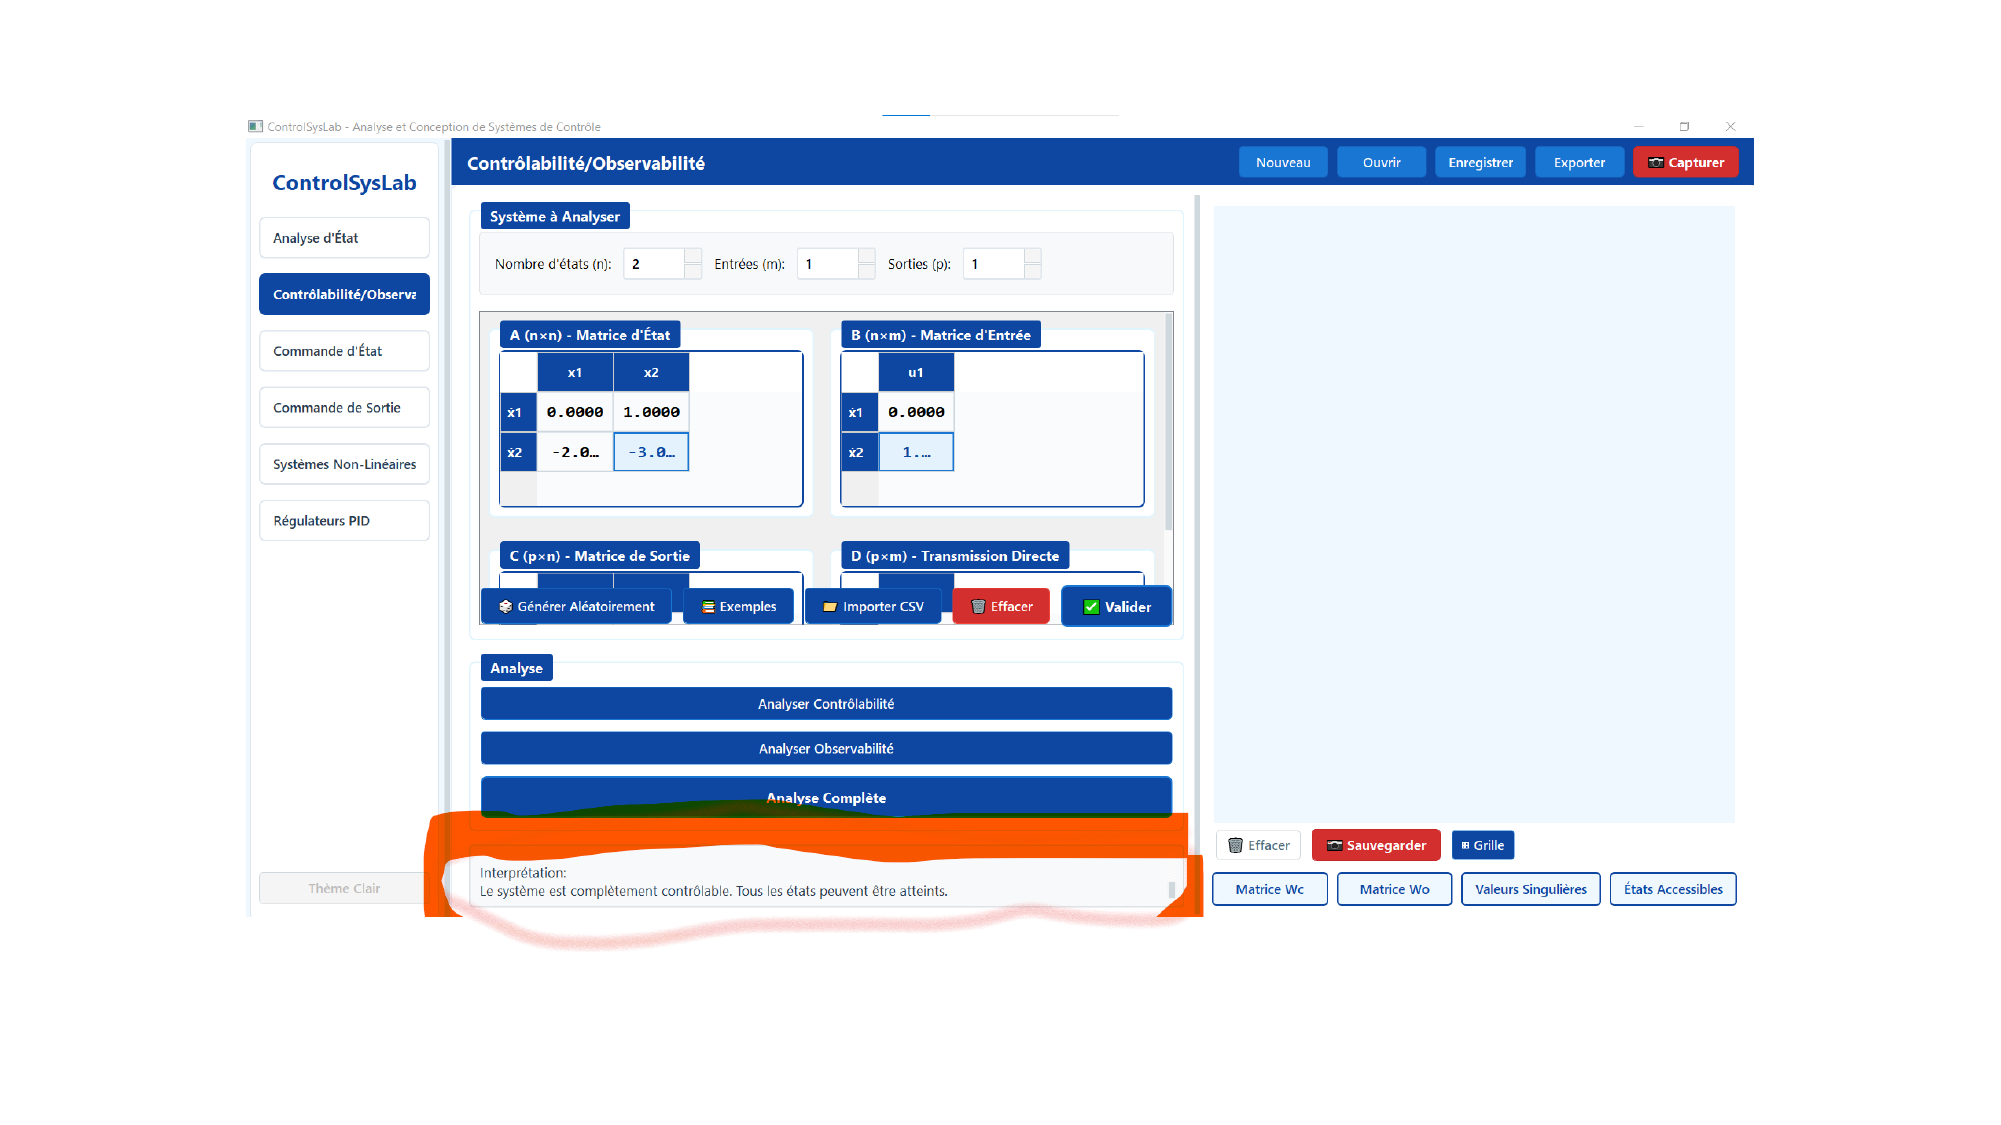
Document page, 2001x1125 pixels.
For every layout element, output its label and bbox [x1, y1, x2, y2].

picture [246, 115, 1754, 1010]
